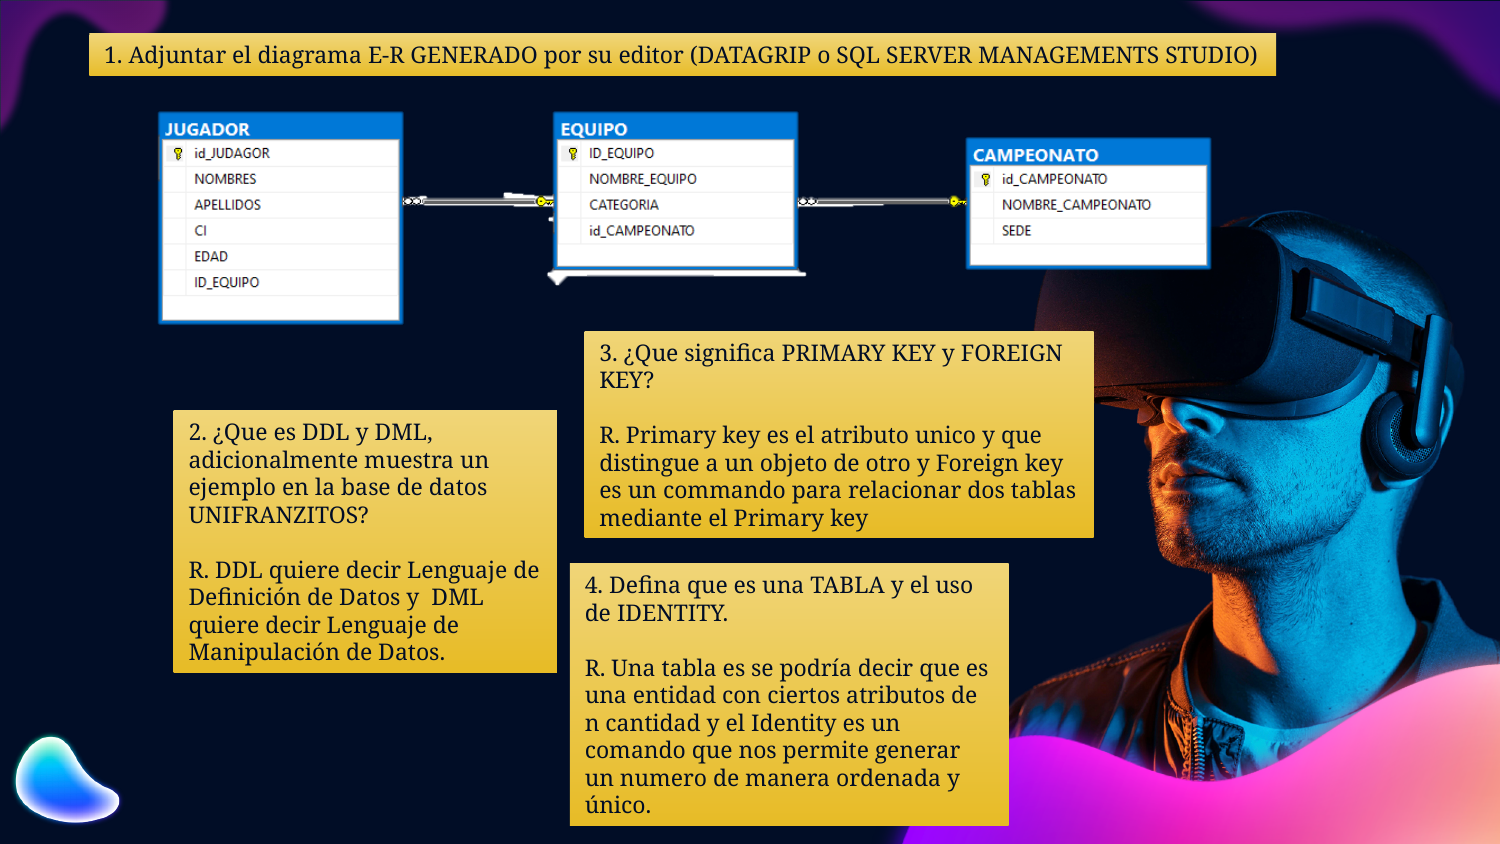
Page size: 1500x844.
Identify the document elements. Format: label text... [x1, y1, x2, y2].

picture [1, 1, 1500, 844]
picture [0, 728, 132, 844]
text_box 1. Adjuntar el diagrama E-R GENERADO por su editor (DATAGRIP o SQL SERVER MANAGEMENTS STUDIO) [89, 33, 1277, 76]
text_box 2. ¿Que es DDL y DML, adicionalmente muestra un ejemplo en la base de datos UNIFRANZITOS? R. DDL quiere decir Lenguaje de Definición de Datos y DML quiere decir Lenguaje de Manipulación de Datos. [173, 410, 557, 673]
text_box 3. ¿Que significa PRIMARY KEY y FOREIGN KEY? R. Primary key es el atributo unico y que distingue a un objeto de otro y Foreign key es un commando para relacionar dos tablas mediante el Primary key [584, 358, 1094, 538]
text_box 4. Defina que es una TABLA y el uso de IDENTITY. R. Una tabla es se podría decir que es una entidad con ciertos atributos de n cantidad y el Identity es un comando que nos permite generar un numero de manera ordenada y único. [569, 563, 1009, 826]
